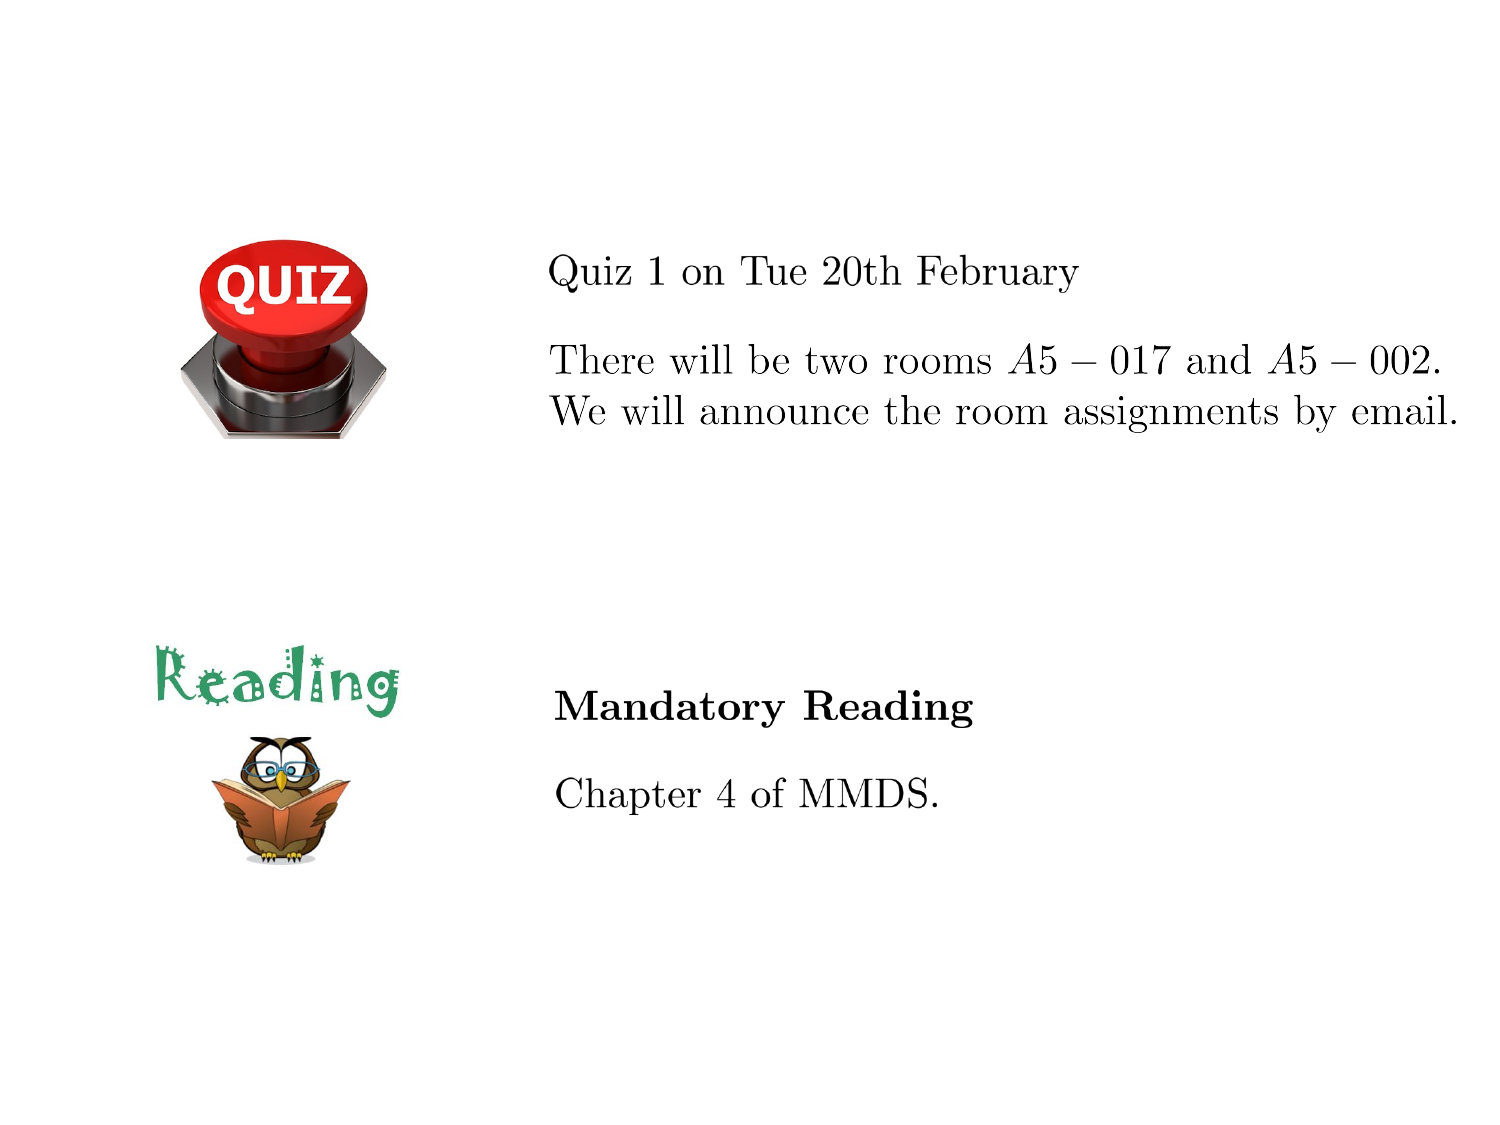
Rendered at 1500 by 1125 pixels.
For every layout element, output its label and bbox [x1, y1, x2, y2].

picture [149, 237, 419, 439]
picture [549, 254, 1079, 294]
picture [555, 776, 937, 816]
picture [126, 601, 428, 884]
picture [549, 343, 1456, 433]
picture [555, 690, 974, 729]
